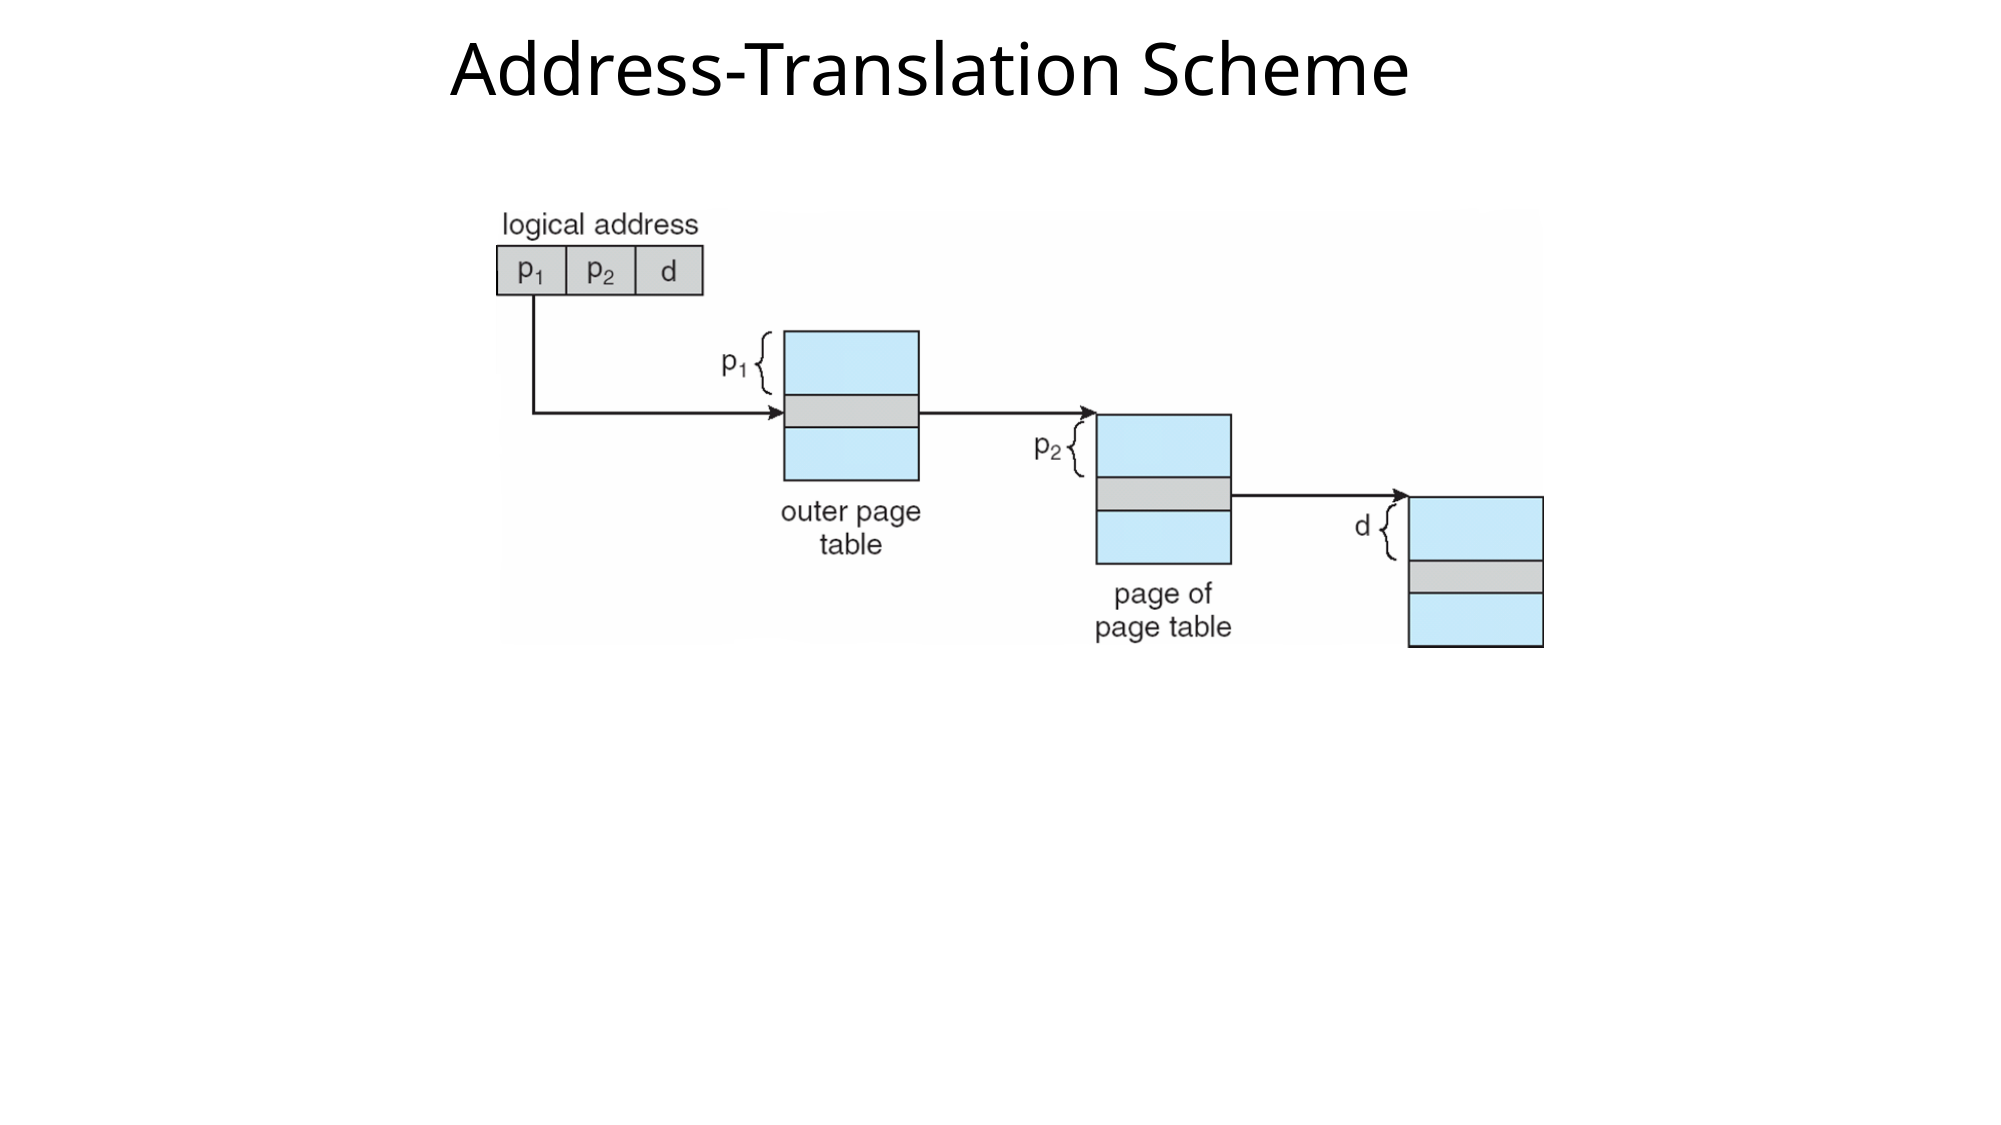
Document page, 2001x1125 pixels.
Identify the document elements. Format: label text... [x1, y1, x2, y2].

title Address-Translation Scheme [435, 24, 1675, 120]
picture [495, 206, 1544, 649]
